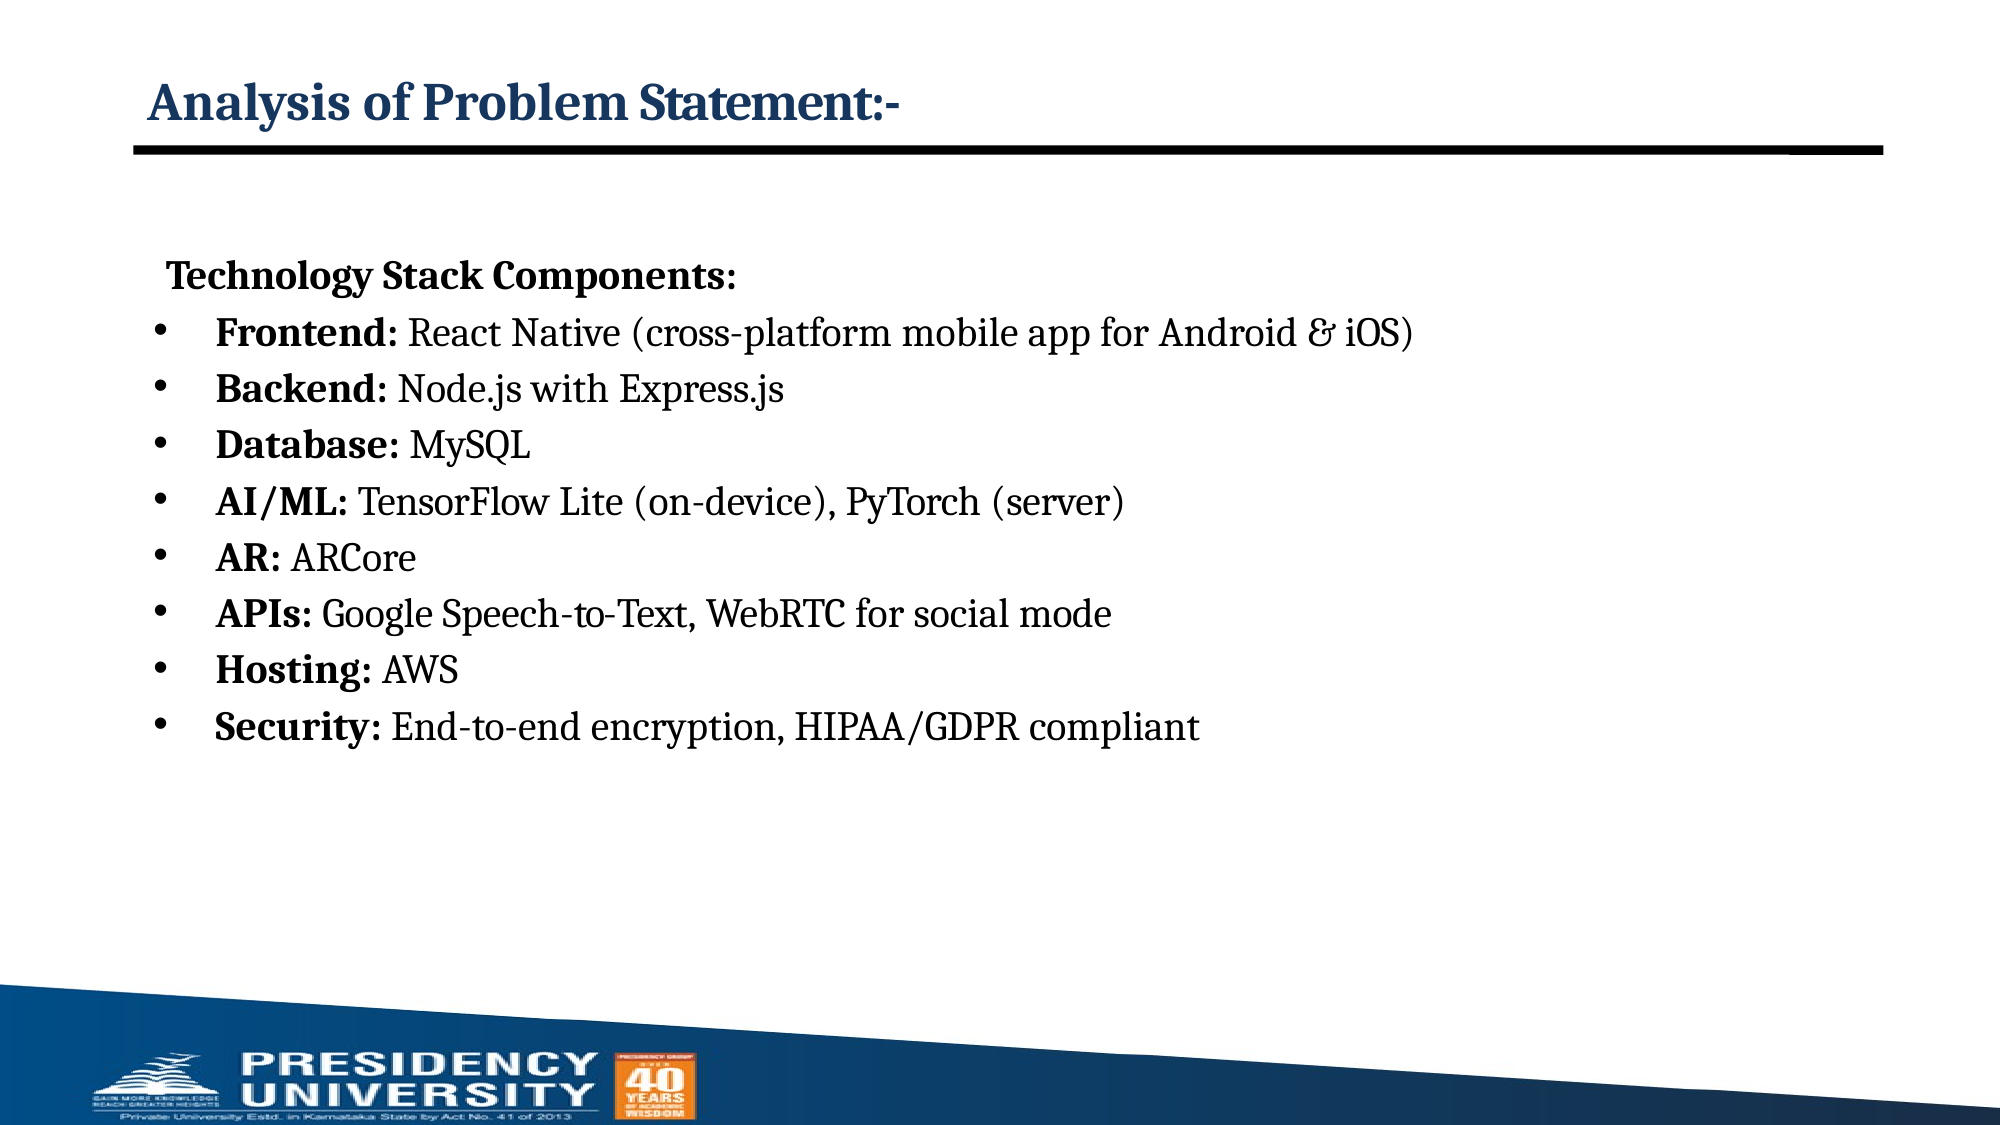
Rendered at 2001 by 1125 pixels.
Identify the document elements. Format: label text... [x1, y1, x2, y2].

picture [0, 984, 2000, 1125]
text_box Technology Stack Components: Frontend: React Native (cross-platform mobile app for Android & iOS) Backend: Node.js with Express.js Database: MySQL AI/ML: TensorFlow Lite (on-device), PyTorch (server) AR: ARCore APIs: Google Speech-to-Text, WebRTC for social mode Hosting: AWS Security: End-to-end encryption, HIPAA/GDPR compliant [151, 248, 1470, 749]
title Analysis of Problem Statement:- [134, 65, 1866, 138]
